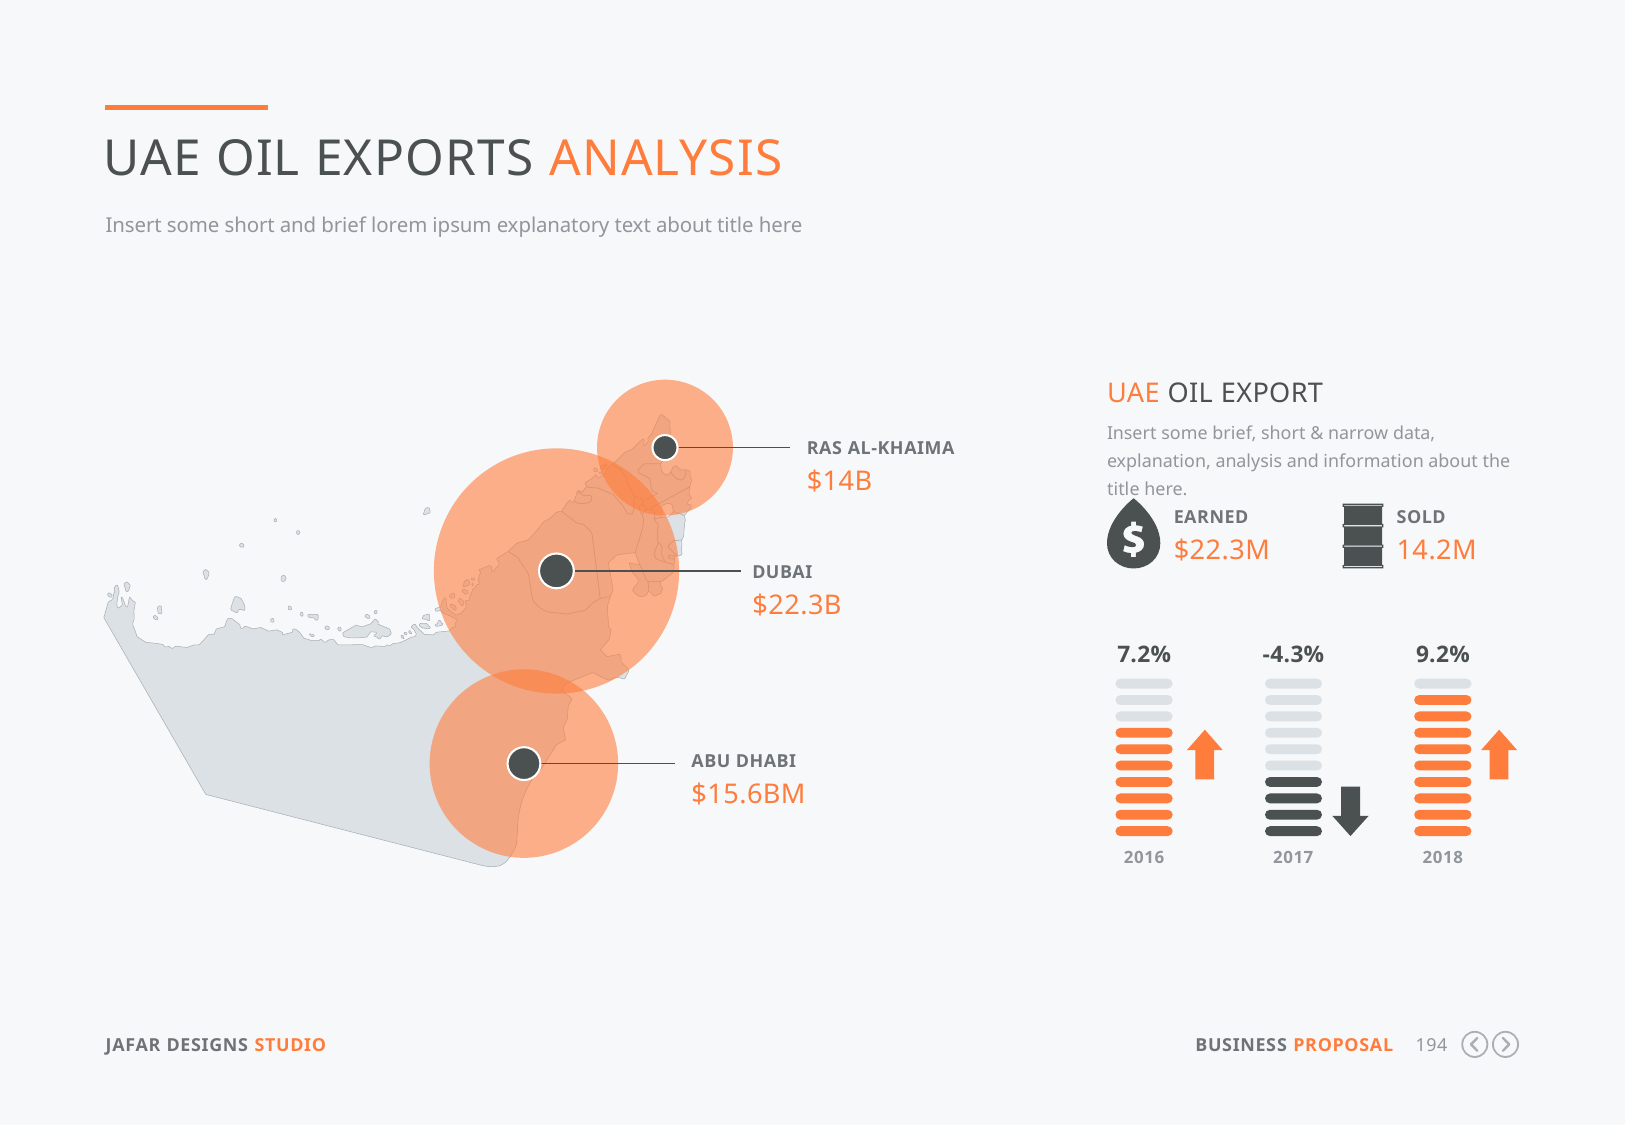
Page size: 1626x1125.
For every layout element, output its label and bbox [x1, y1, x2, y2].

text_box [1107, 375, 1518, 472]
text_box [1481, 729, 1518, 780]
text_box [1173, 532, 1295, 565]
text_box [1106, 498, 1161, 569]
text_box [103, 378, 870, 868]
list [103, 125, 1518, 188]
text_box [1396, 532, 1517, 565]
list [105, 209, 1519, 241]
text_box [1342, 503, 1384, 569]
text_box [1106, 582, 1193, 868]
text_box [752, 560, 931, 621]
text_box [1173, 505, 1295, 528]
text_box [1186, 729, 1223, 780]
text_box [1396, 505, 1517, 528]
text_box [1332, 786, 1369, 837]
text_box [1256, 640, 1331, 868]
text_box [1405, 640, 1480, 868]
text_box [806, 436, 986, 497]
